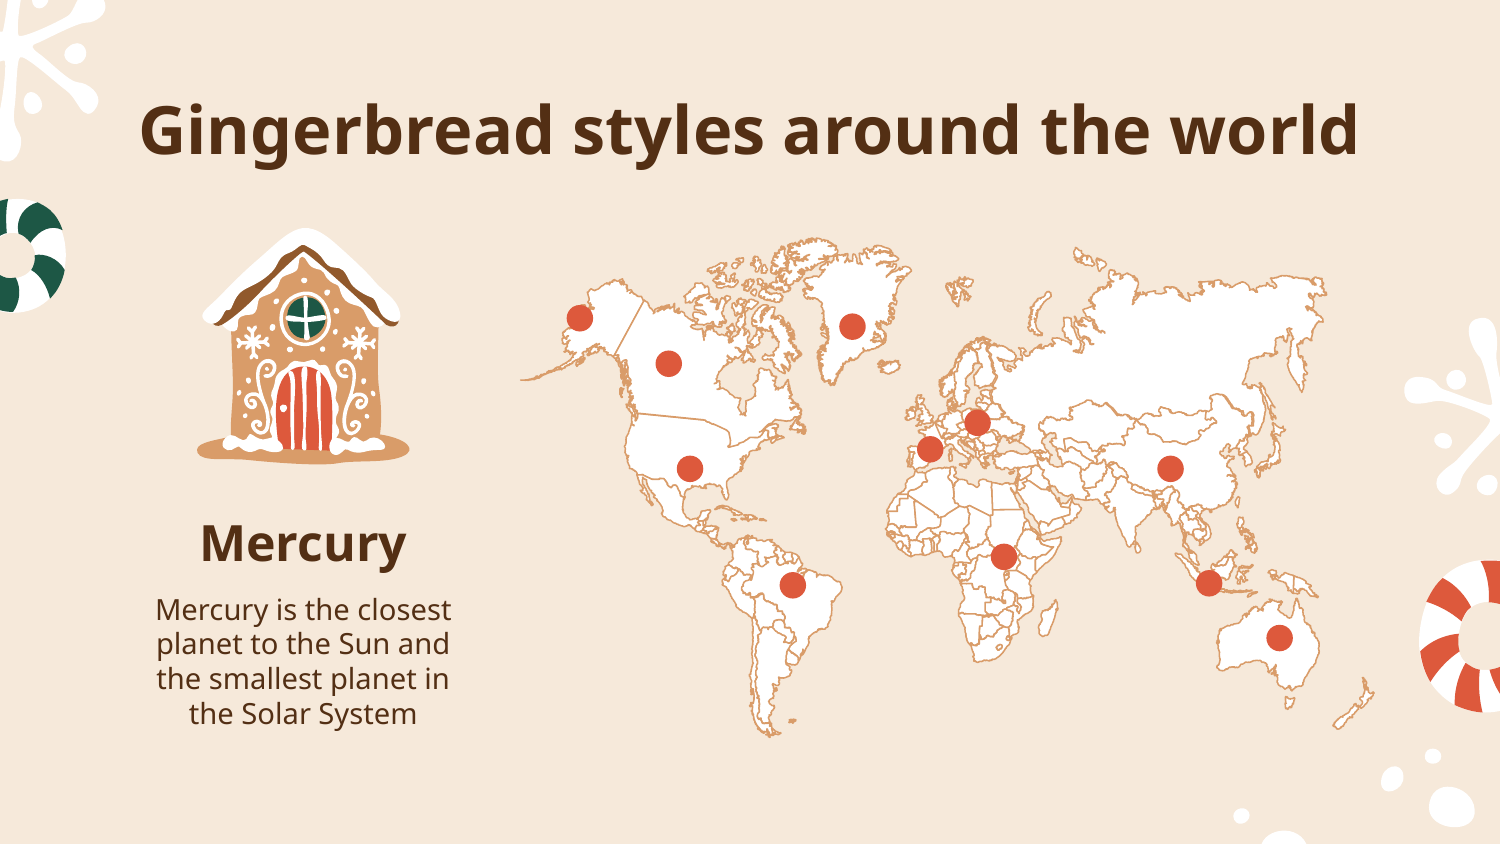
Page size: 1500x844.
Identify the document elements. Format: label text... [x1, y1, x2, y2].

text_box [196, 227, 410, 465]
title Gingerbread styles around the world [116, 72, 1383, 180]
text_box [566, 304, 1294, 652]
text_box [520, 237, 1375, 738]
text_box Mercury [125, 495, 481, 587]
text_box Mercury is the closest planet to the Sun and the smallest planet in the Solar System [125, 587, 481, 748]
